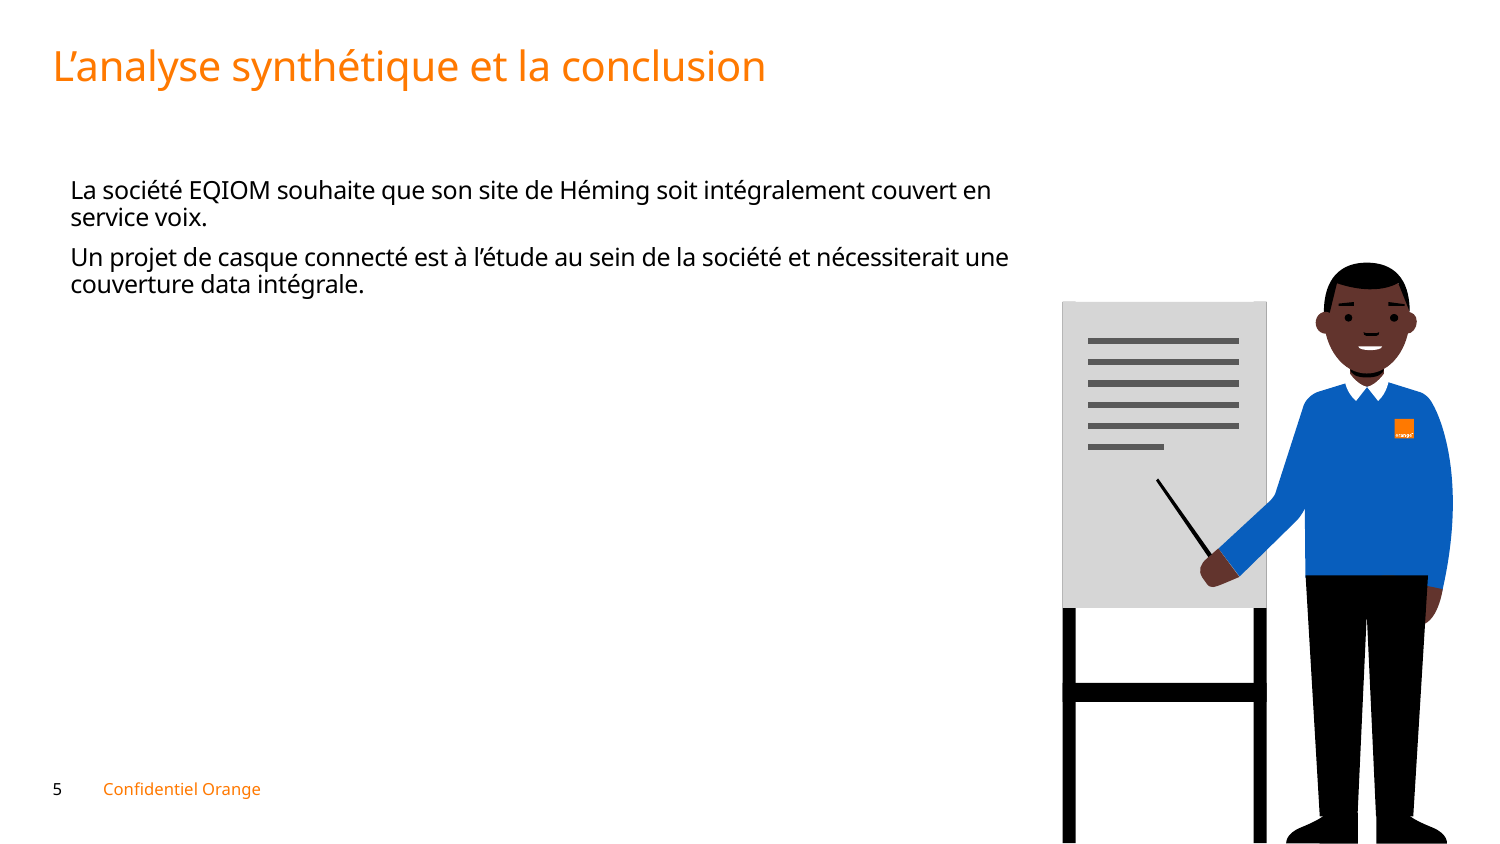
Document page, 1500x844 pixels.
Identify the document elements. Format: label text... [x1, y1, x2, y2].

list La société EQIOM souhaite que son site de Héming soit intégralement couvert en service voix. Un projet de casque connecté est à l’étude au sein de la société et nécessiterait une couverture data intégrale. [55, 170, 1038, 740]
text_box [224, 293, 1276, 551]
